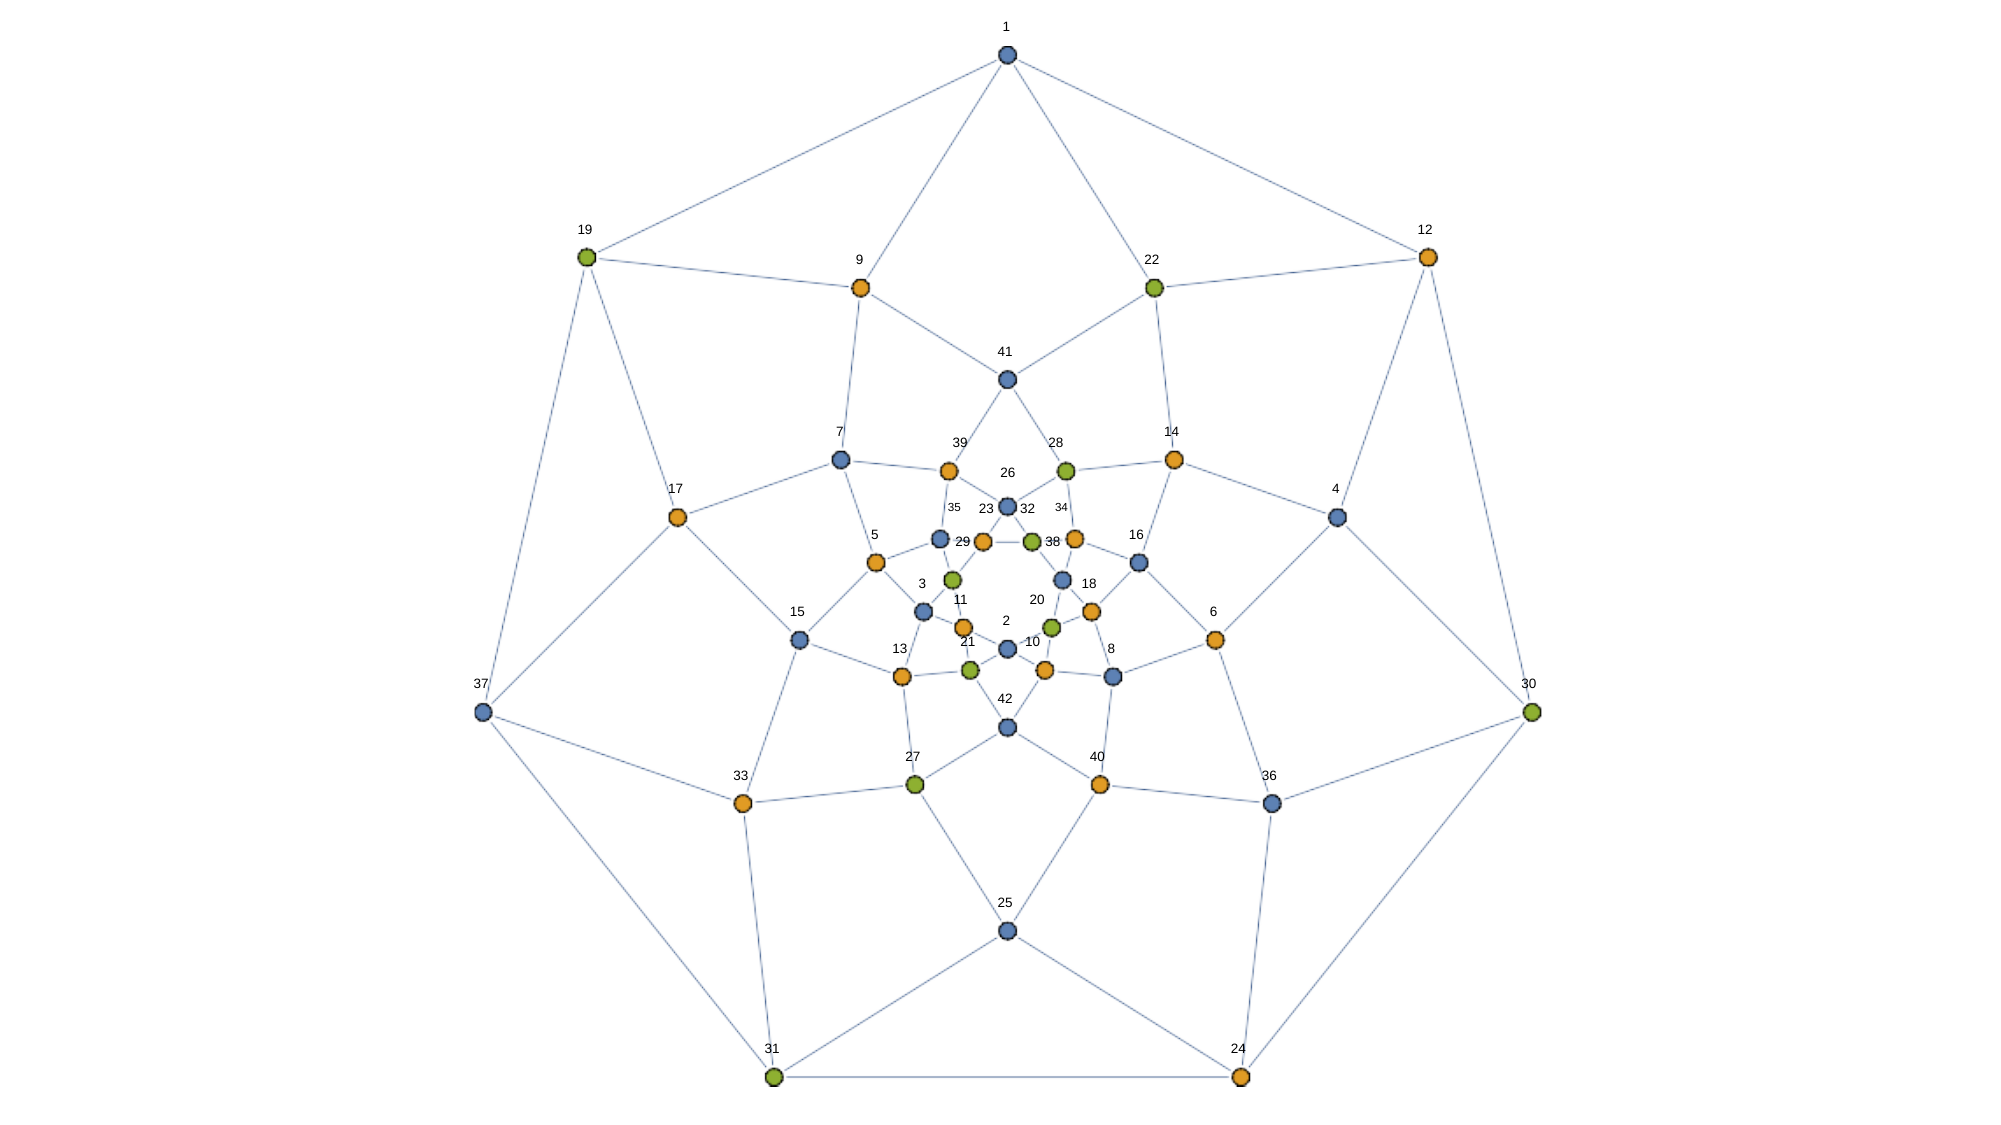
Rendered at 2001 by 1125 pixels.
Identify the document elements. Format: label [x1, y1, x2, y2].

text_box [469, 18, 1547, 1087]
